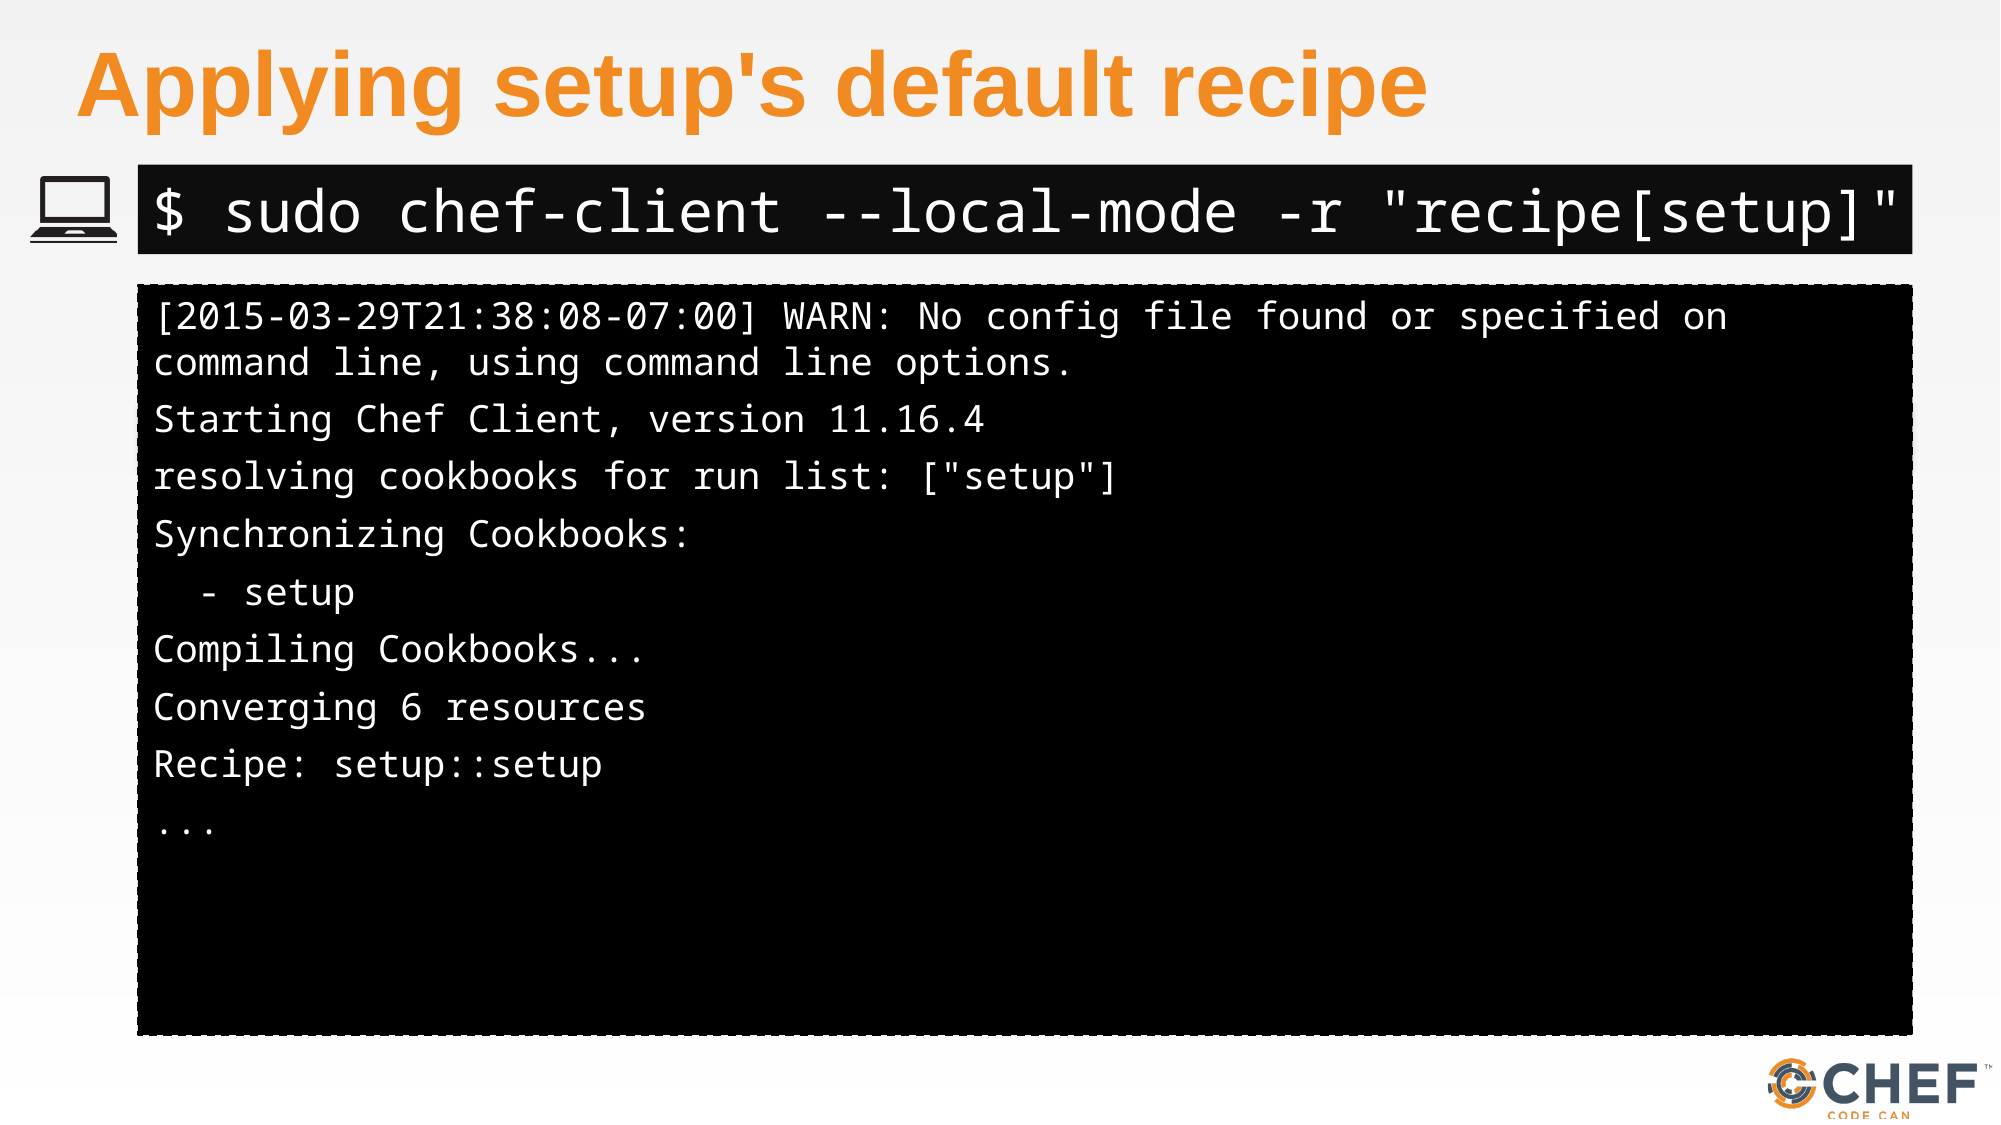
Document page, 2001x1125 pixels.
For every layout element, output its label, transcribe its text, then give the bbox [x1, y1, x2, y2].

list [2015-03-29T21:38:08-07:00] WARN: No config file found or specified on command line, using command line options. Starting Chef Client, version 11.16.4 resolving cookbooks for run list: ["setup"] Synchronizing Cookbooks: - setup Compiling Cookbooks... Converging 6 resources Recipe: setup::setup ... [137, 284, 1913, 1036]
title Applying setup's default recipe [75, 37, 1913, 140]
list $ sudo chef-client --local-mode -r "recipe[setup]" [137, 164, 1913, 255]
